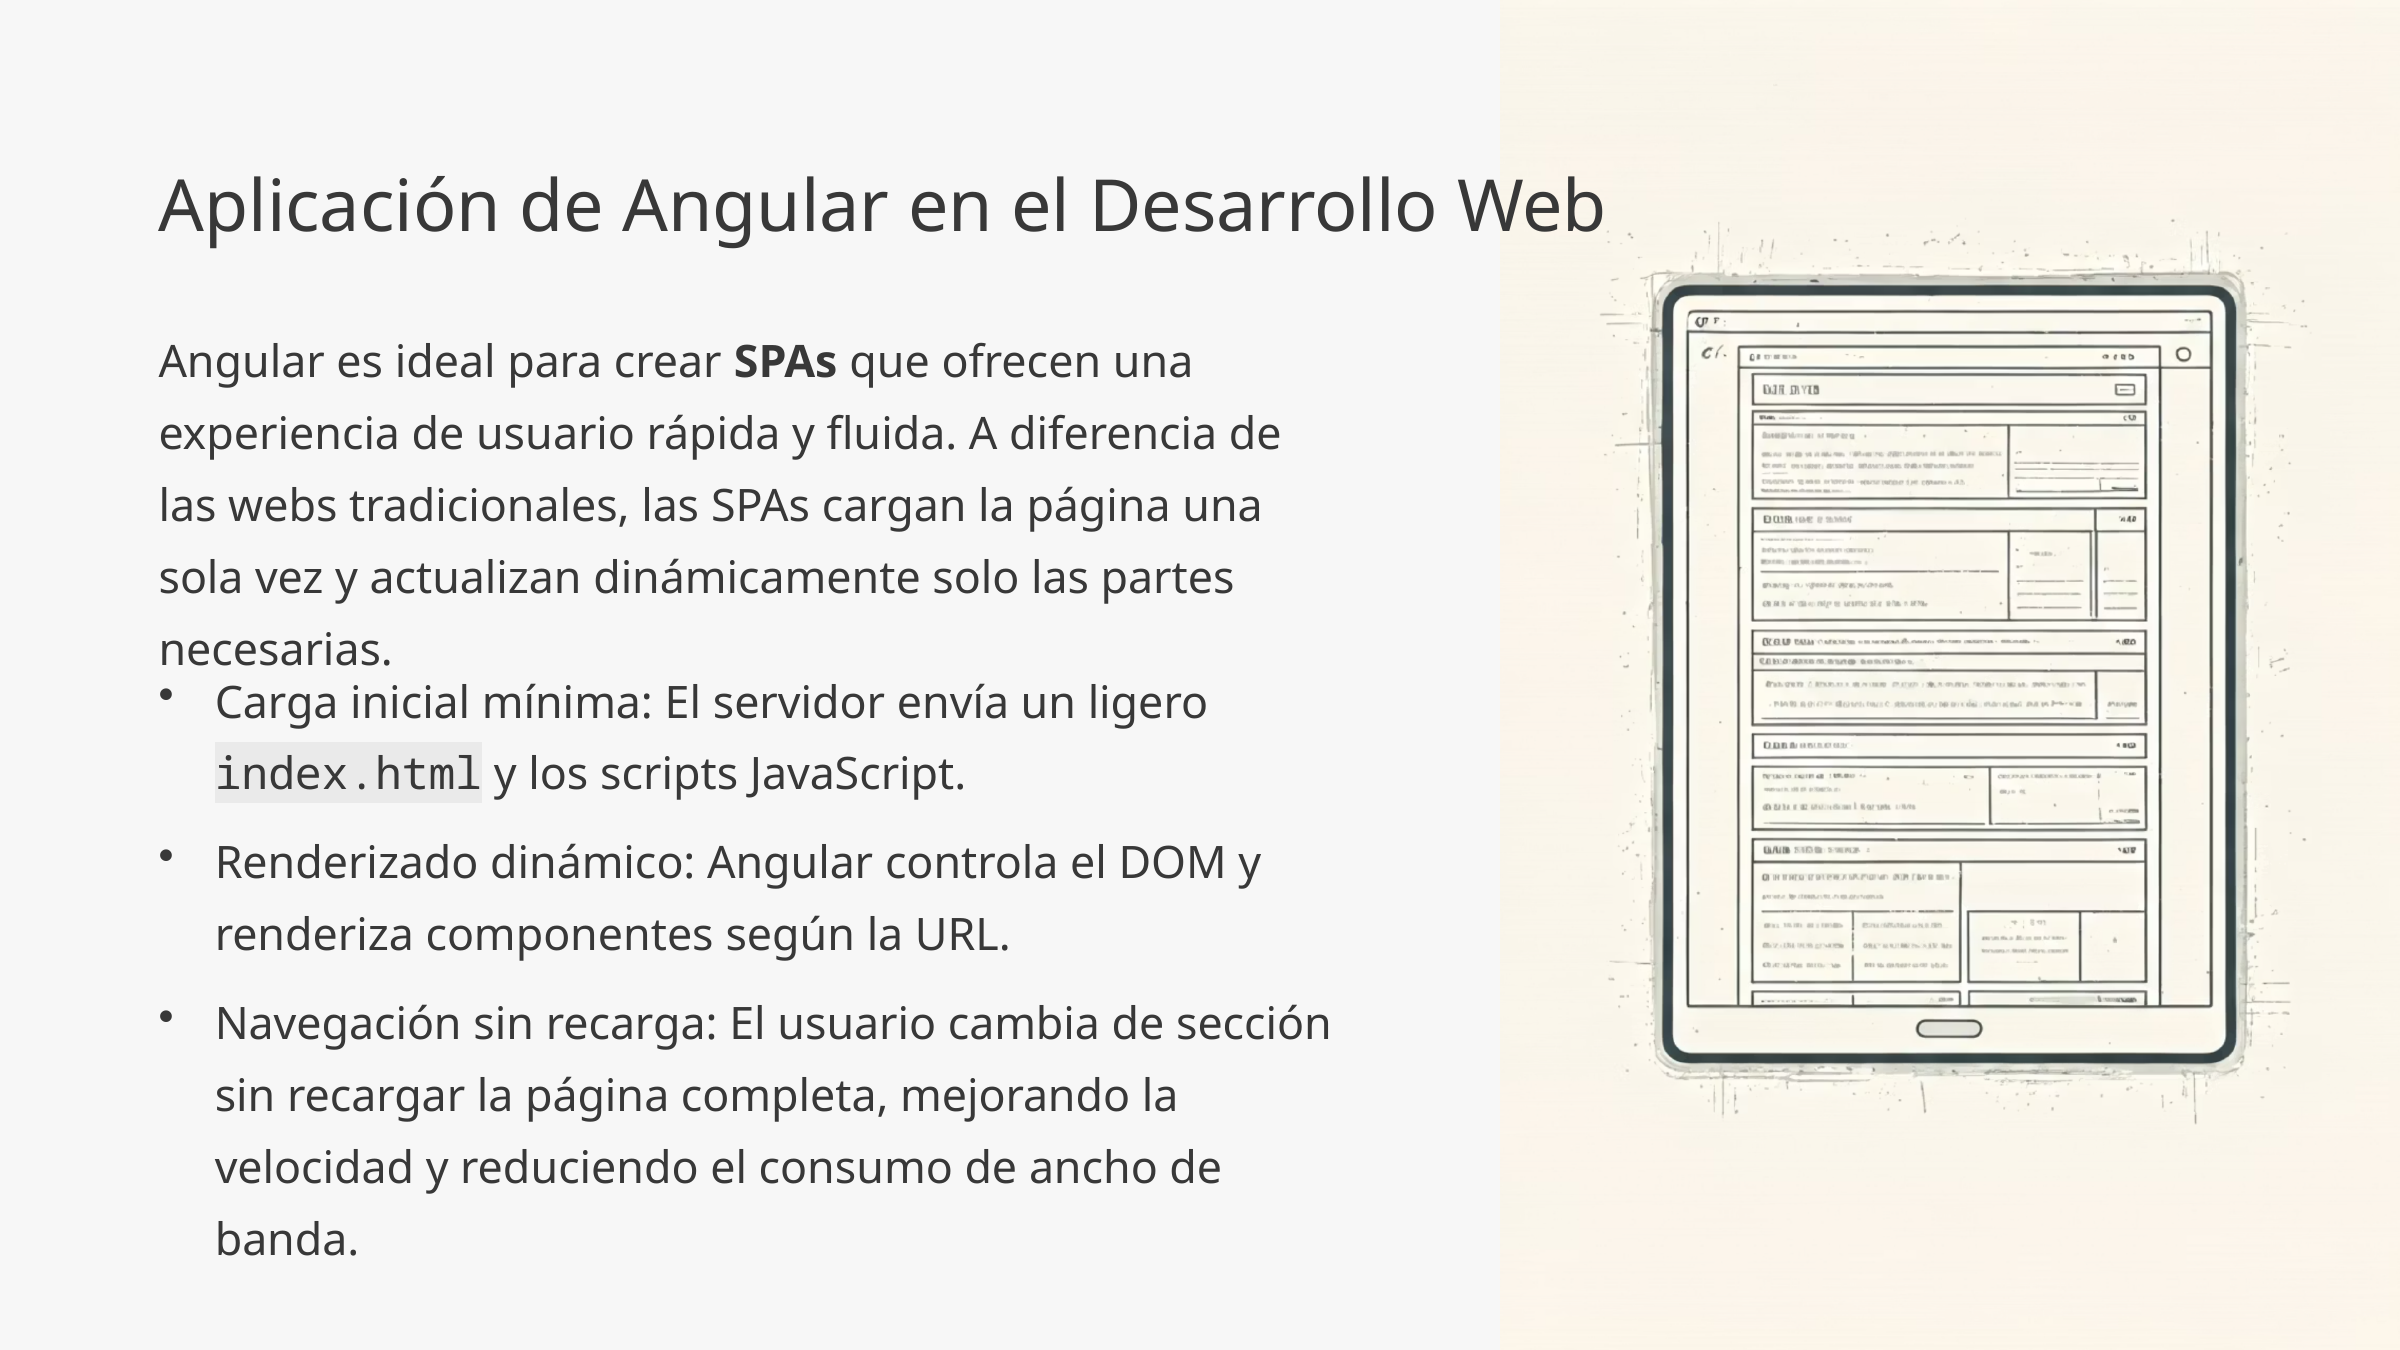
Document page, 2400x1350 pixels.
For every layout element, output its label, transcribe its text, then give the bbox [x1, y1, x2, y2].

text_box Aplicación de Angular en el Desarrollo Web [158, 156, 1271, 247]
text_box Navegación sin recarga: El usuario cambia de sección sin recargar la página completa, mejorando la velocidad y reduciendo el consumo de ancho de banda. [158, 976, 1342, 1194]
picture [1499, 0, 2400, 1350]
text_box Carga inicial mínima: El servidor envía un ligero index.html y los scripts JavaScript. [158, 655, 1342, 801]
text_box Renderizado dinámico: Angular controla el DOM y renderiza componentes según la URL. [158, 815, 1342, 961]
text_box Angular es ideal para crear SPAs que ofrecen una experiencia de usuario rápida y fluida. A diferencia de las webs tradicionales, las SPAs cargan la página una sola vez y actualizan dinámicamente solo las partes necesarias. [158, 314, 1342, 605]
